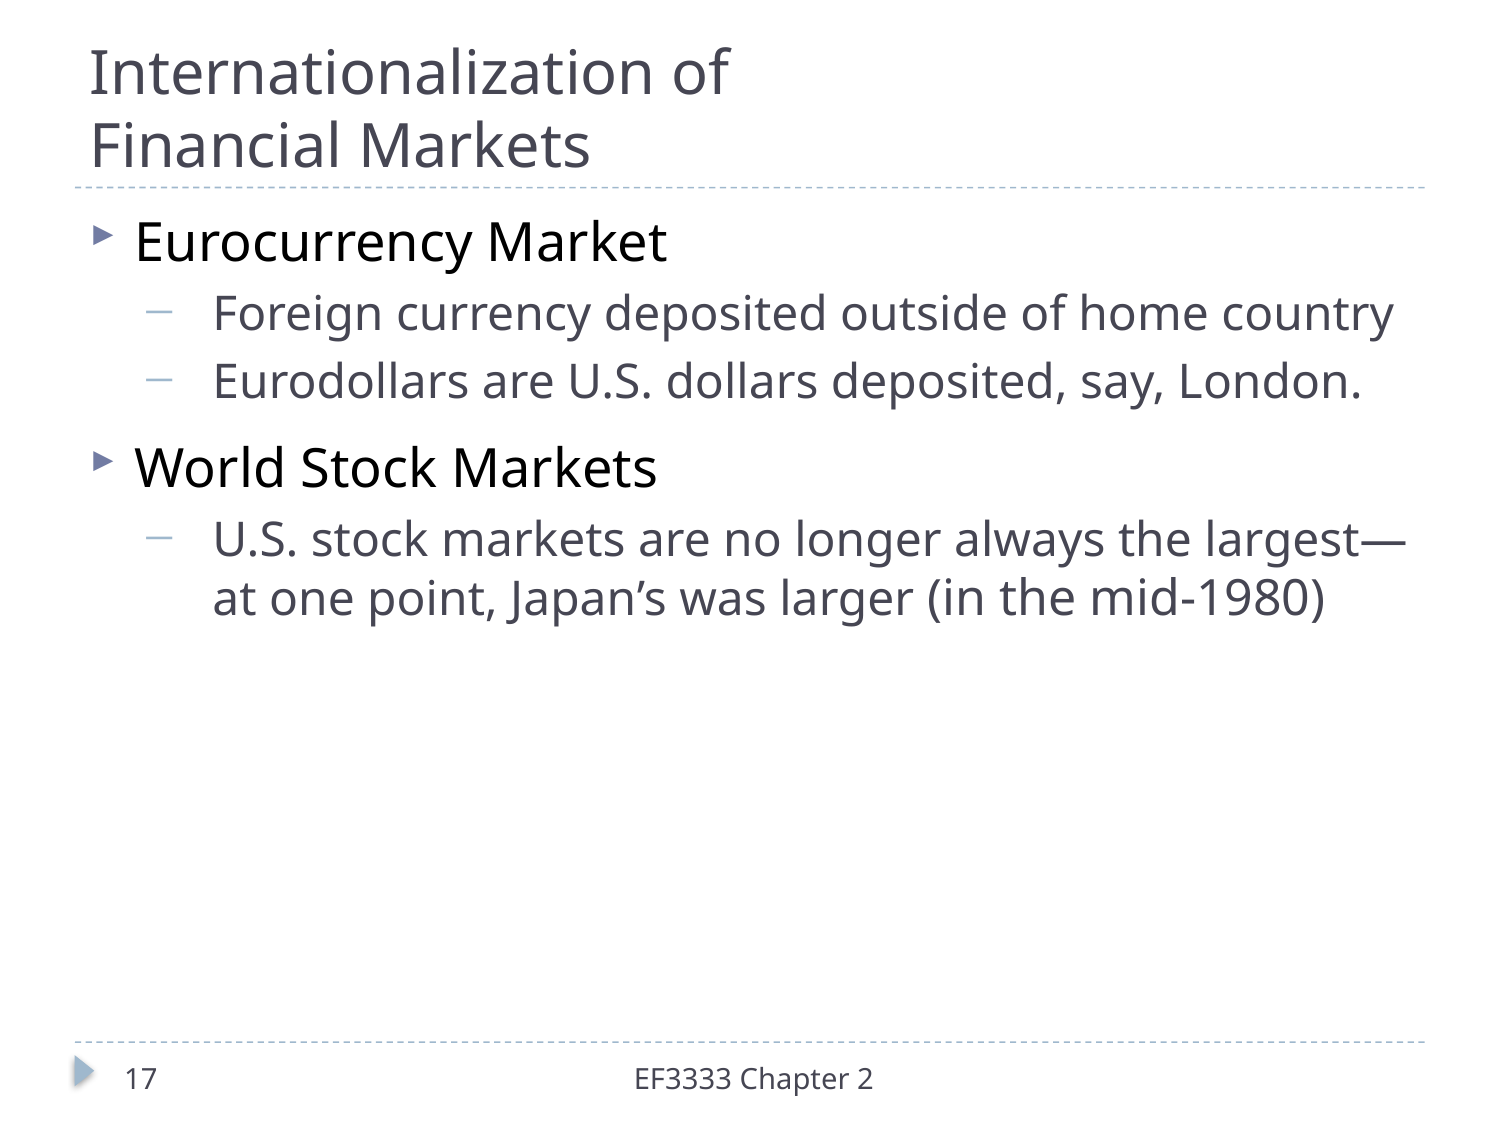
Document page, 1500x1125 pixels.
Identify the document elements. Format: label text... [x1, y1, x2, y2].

list Eurocurrency Market Foreign currency deposited outside of home country Eurodollars are U.S. dollars deposited, say, London. World Stock Markets U.S. stock markets are no longer always the largest—at one point, Japan’s was larger (in the mid-1980) [75, 200, 1425, 1010]
title Internationalization of Financial Markets [75, 24, 1425, 188]
slide_number 17 [109, 1052, 435, 1113]
footer EF3333 Chapter 2 [484, 1052, 889, 1113]
